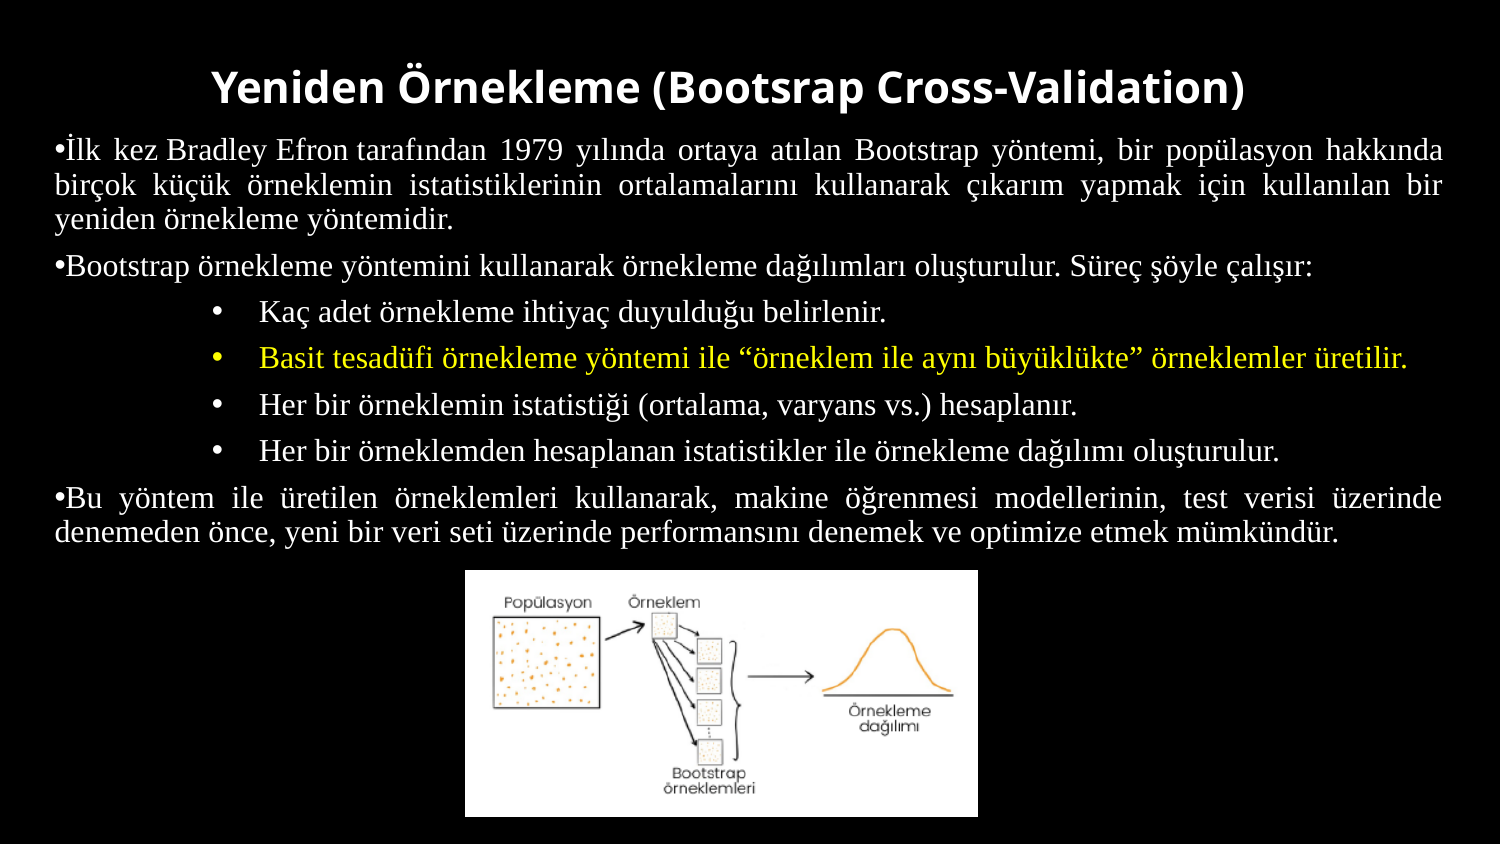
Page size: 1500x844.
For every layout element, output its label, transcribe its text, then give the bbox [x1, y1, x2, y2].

picture [465, 570, 978, 818]
title Yeniden Örnekleme (Bootsrap Cross-Validation) [11, 21, 1446, 159]
text_box İlk kez Bradley Efron tarafından 1979 yılında ortaya atılan Bootstrap yöntemi, bir popülasyon hakkında birçok küçük örneklemin istatistiklerinin ortalamalarını kullanarak çıkarım yapmak için kullanılan bir yeniden örnekleme yöntemidir. Bootstrap örnekleme yöntemini kullanarak örnekleme dağılımları oluşturulur. Süreç şöyle çalışır: Kaç adet örnekleme ihtiyaç duyulduğu belirlenir. Basit tesadüfi örnekleme yöntemi ile “örneklem ile aynı büyüklükte” örneklemler üretilir. Her bir örneklemin istatistiği (ortalama, varyans vs.) hesaplanır. Her bir örneklemden hesaplanan istatistikler ile örnekleme dağılımı oluşturulur. Bu yöntem ile üretilen örneklemleri kullanarak, makine öğrenmesi modellerinin, test verisi üzerinde denemeden önce, yeni bir veri seti üzerinde performansını denemek ve optimize etmek mümkündür. [39, 121, 1460, 561]
text_box [0, 0, 1500, 844]
text_box [68, 201, 1461, 799]
